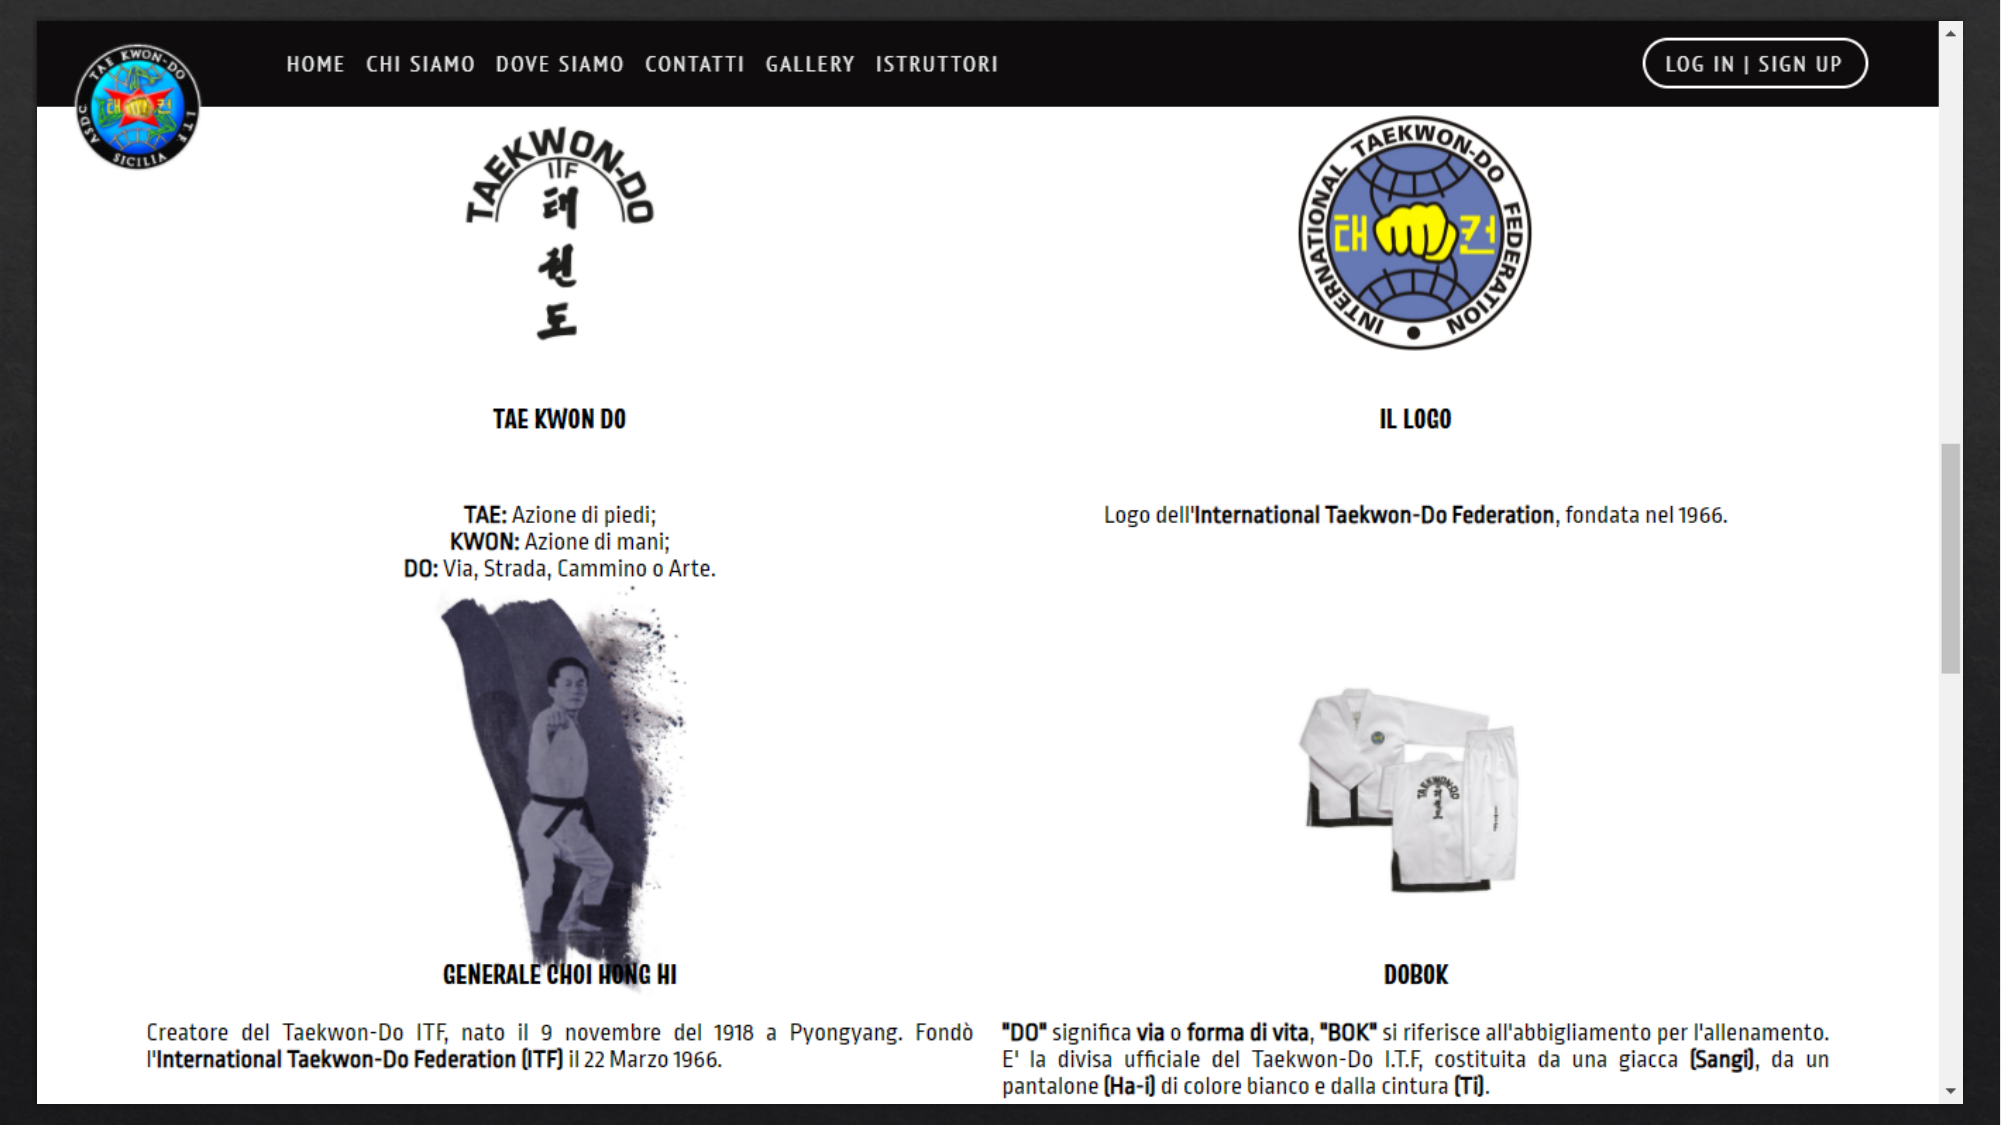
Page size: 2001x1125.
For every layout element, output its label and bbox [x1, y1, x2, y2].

list [36, 20, 1964, 1105]
